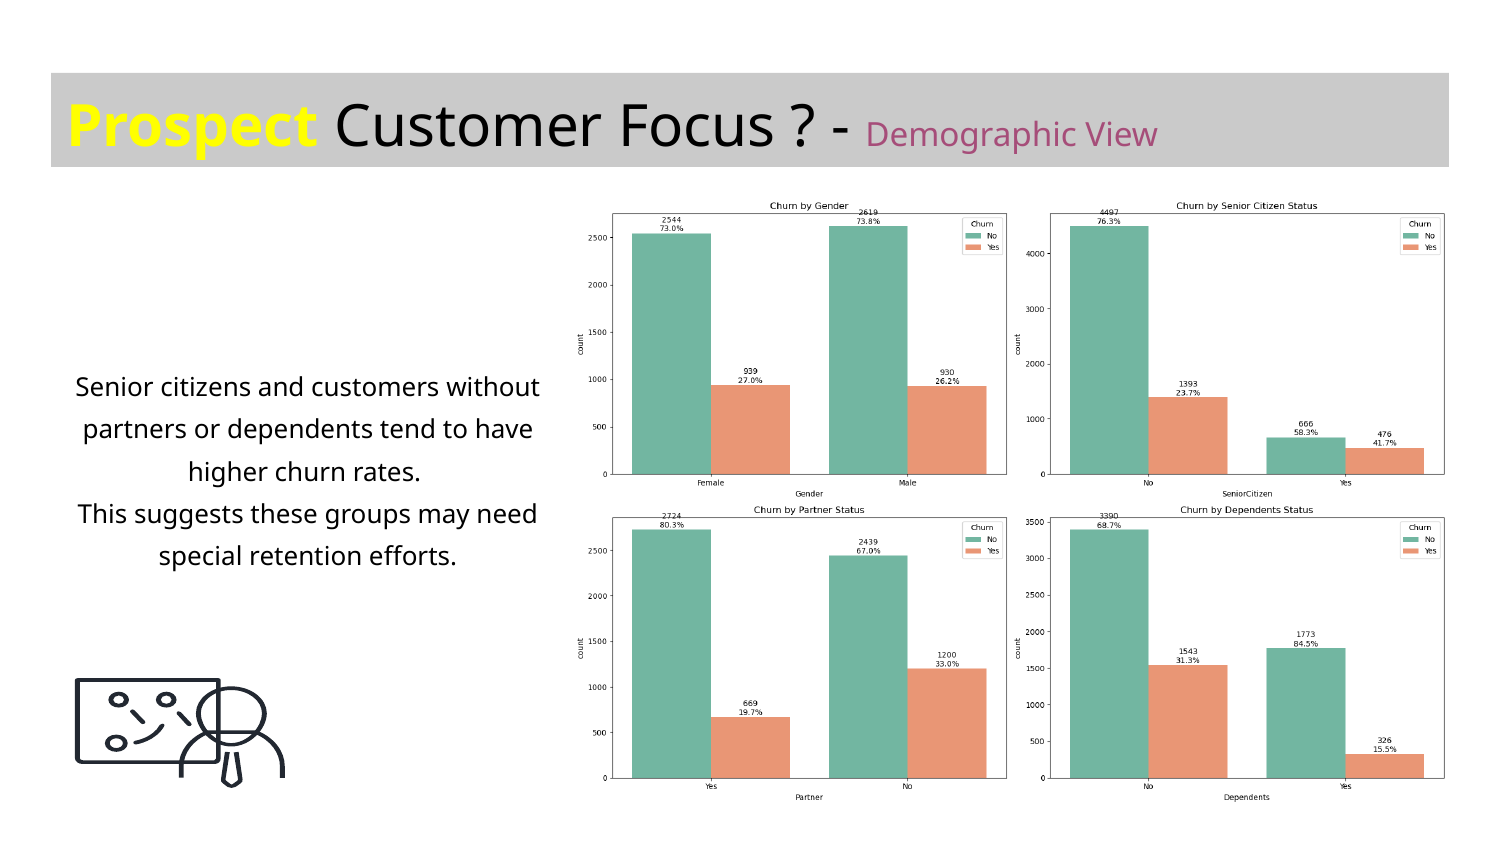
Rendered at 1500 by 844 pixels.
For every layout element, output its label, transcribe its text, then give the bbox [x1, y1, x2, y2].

picture [571, 177, 1450, 807]
list Senior citizens and customers without partners or dependents tend to have higher churn rates. This suggests these groups may need special retention efforts. [56, 361, 560, 656]
title Prospect Customer Focus ? - Demographic View [51, 72, 1449, 167]
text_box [74, 677, 286, 789]
